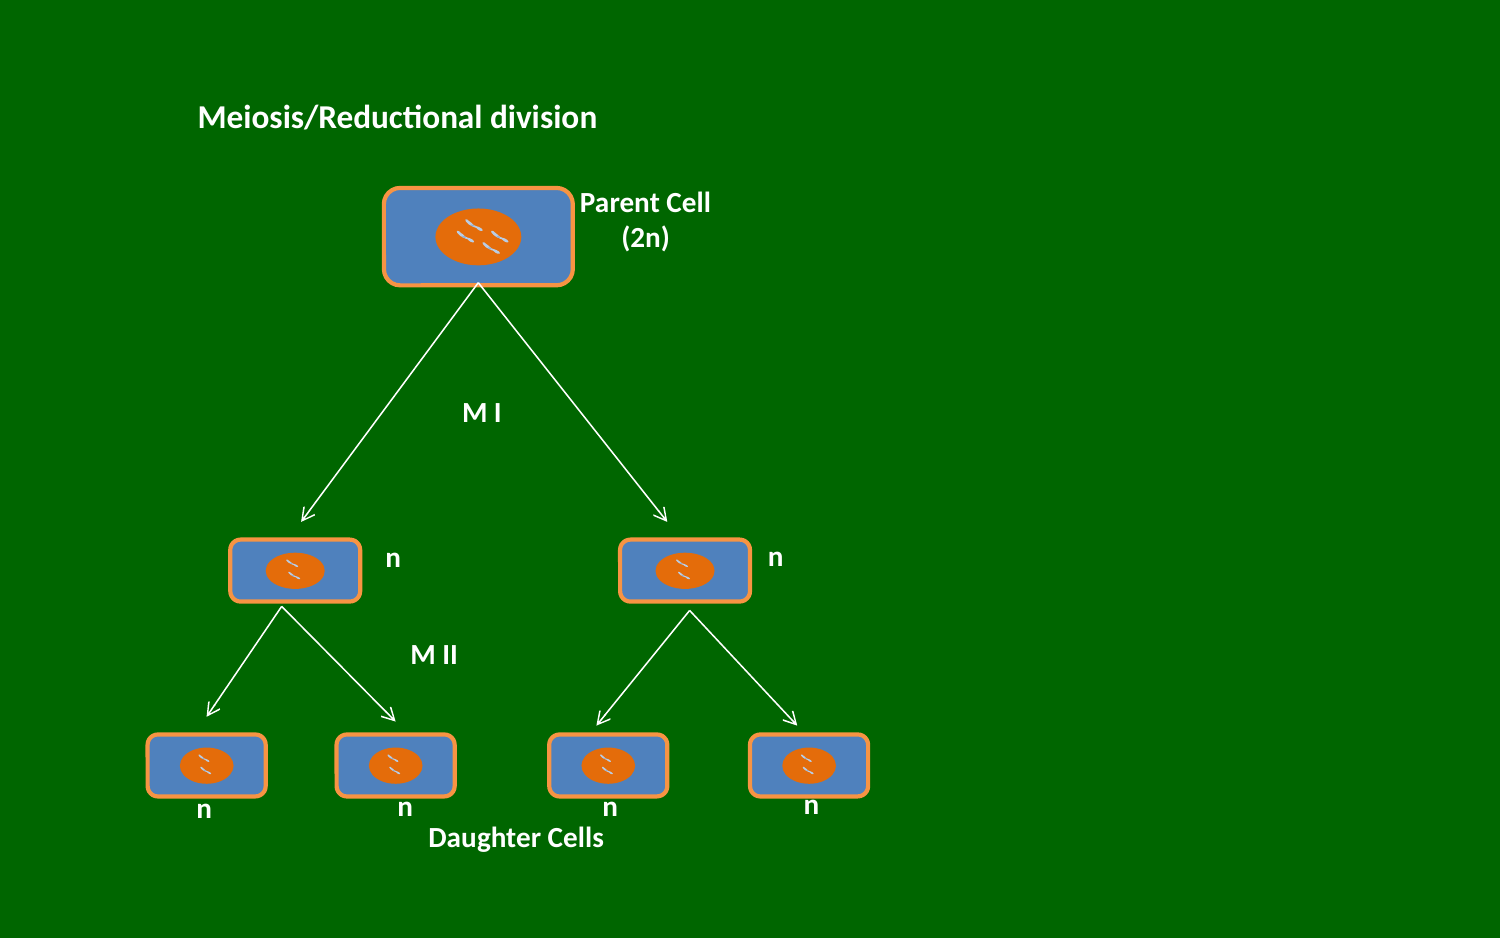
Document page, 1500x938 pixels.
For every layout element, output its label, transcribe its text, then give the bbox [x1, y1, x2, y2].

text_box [147, 606, 869, 862]
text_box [383, 176, 727, 281]
text_box Meiosis/Reductional division [183, 87, 845, 143]
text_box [229, 282, 800, 602]
